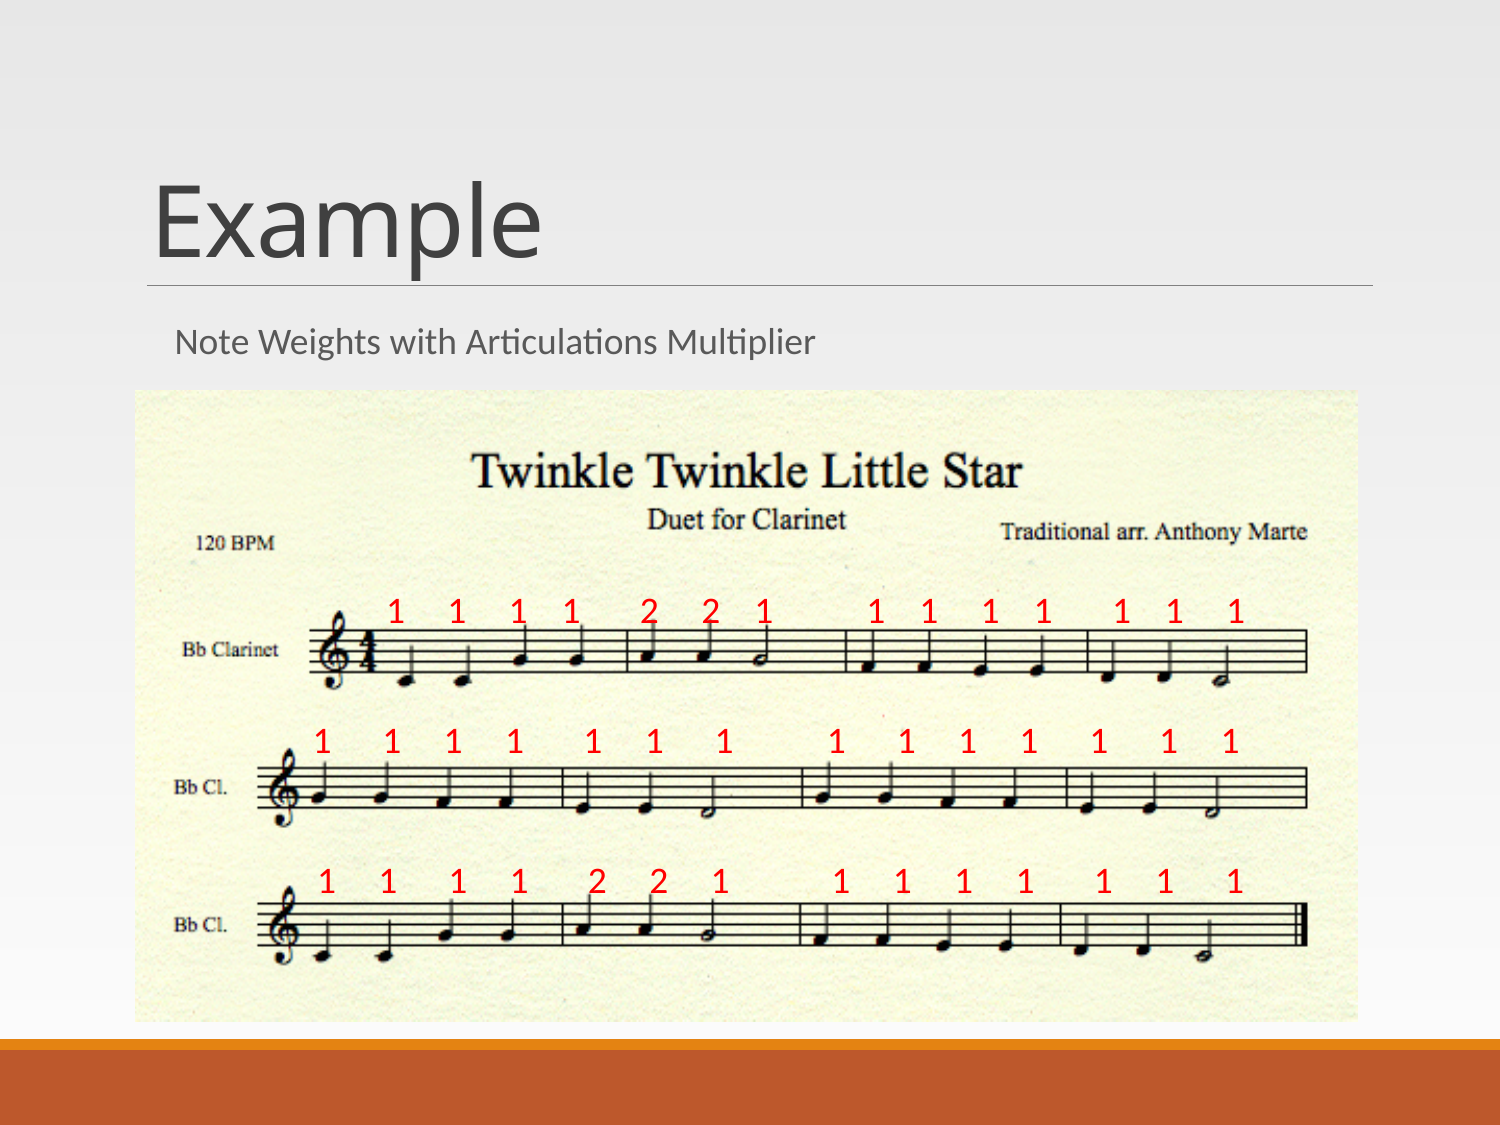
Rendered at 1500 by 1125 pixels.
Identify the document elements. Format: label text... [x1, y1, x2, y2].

title Example [135, 47, 1373, 285]
text_box Note Weights with Articulations Multiplier [159, 309, 832, 370]
picture [134, 390, 1359, 1023]
